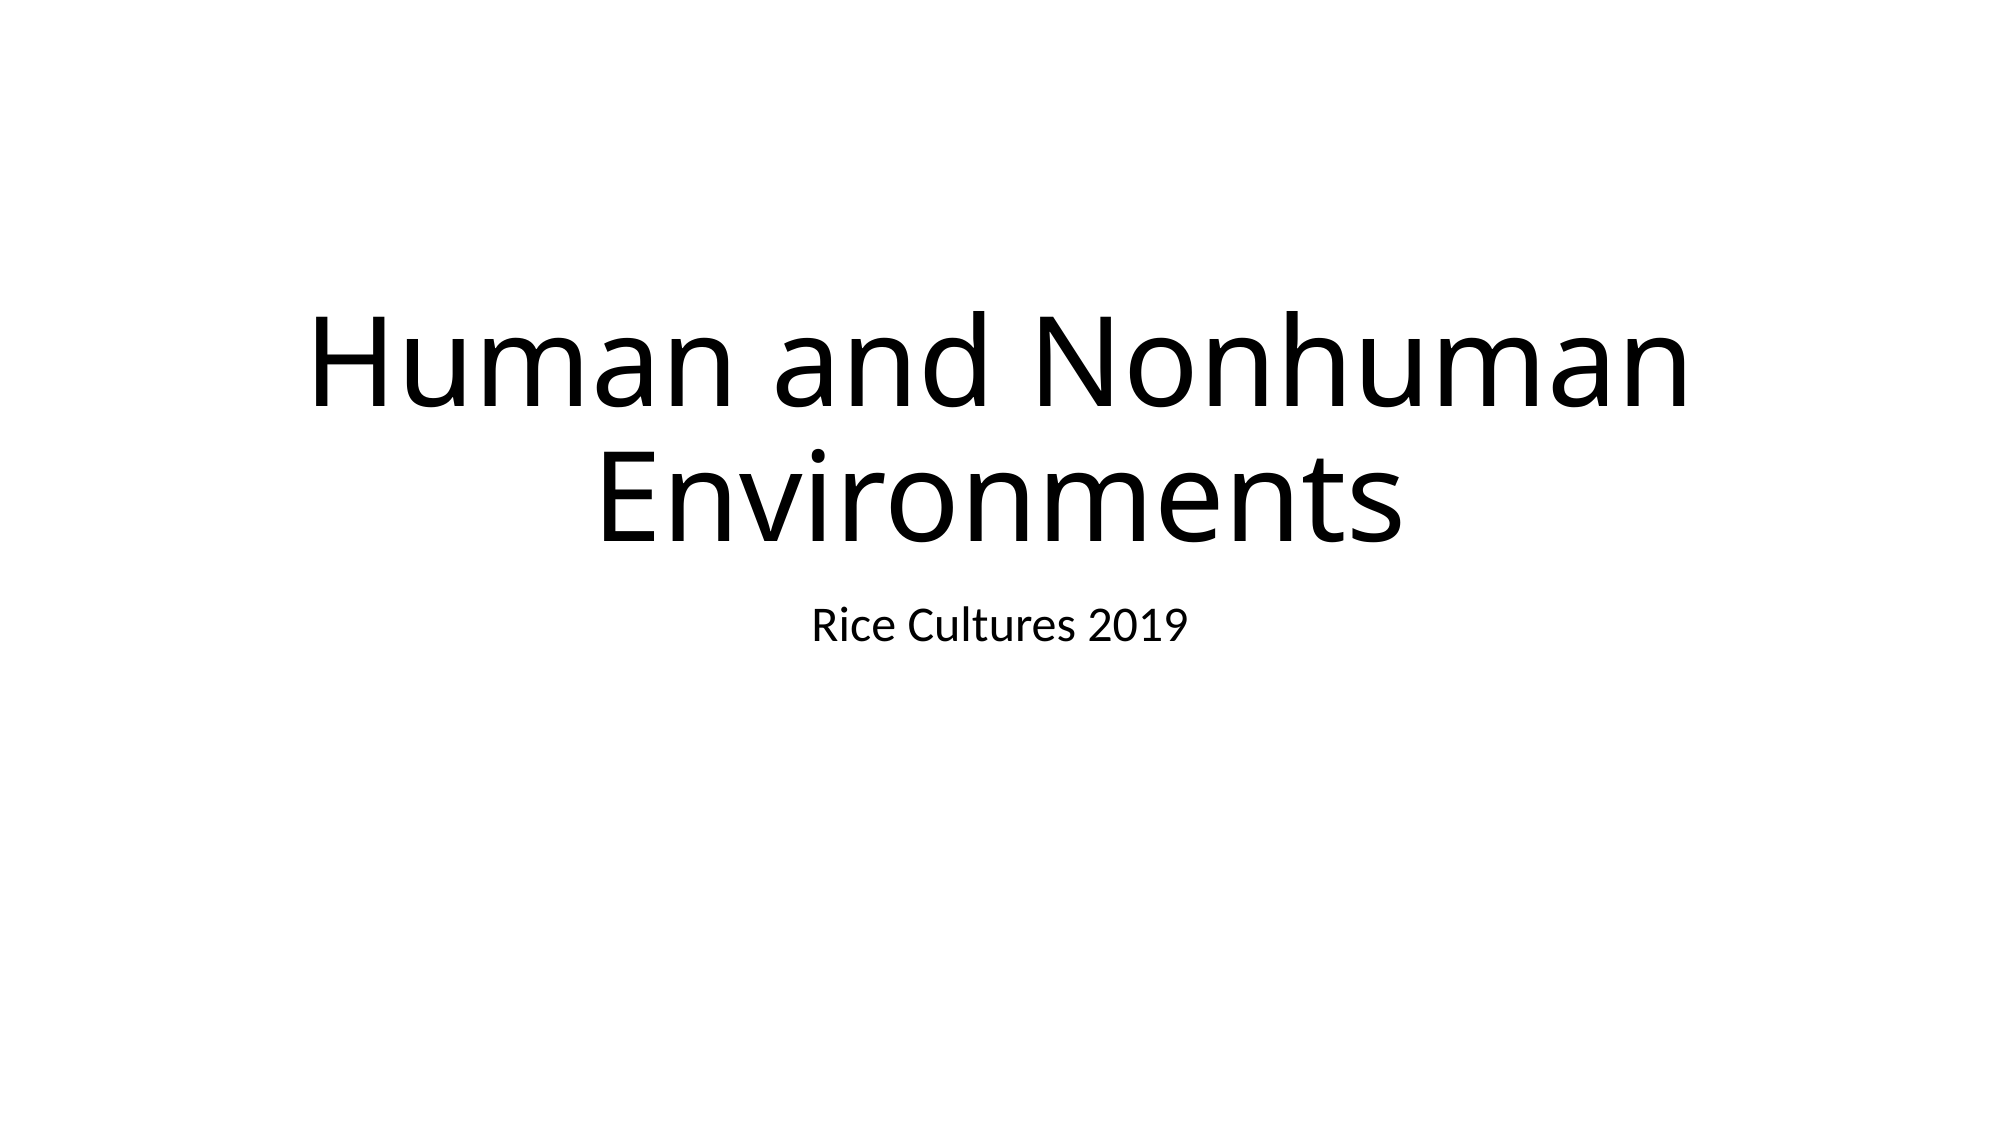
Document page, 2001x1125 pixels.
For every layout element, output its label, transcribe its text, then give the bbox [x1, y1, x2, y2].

subtitle Rice Cultures 2019 [249, 590, 1750, 863]
title Human and Nonhuman Environments [249, 184, 1750, 576]
